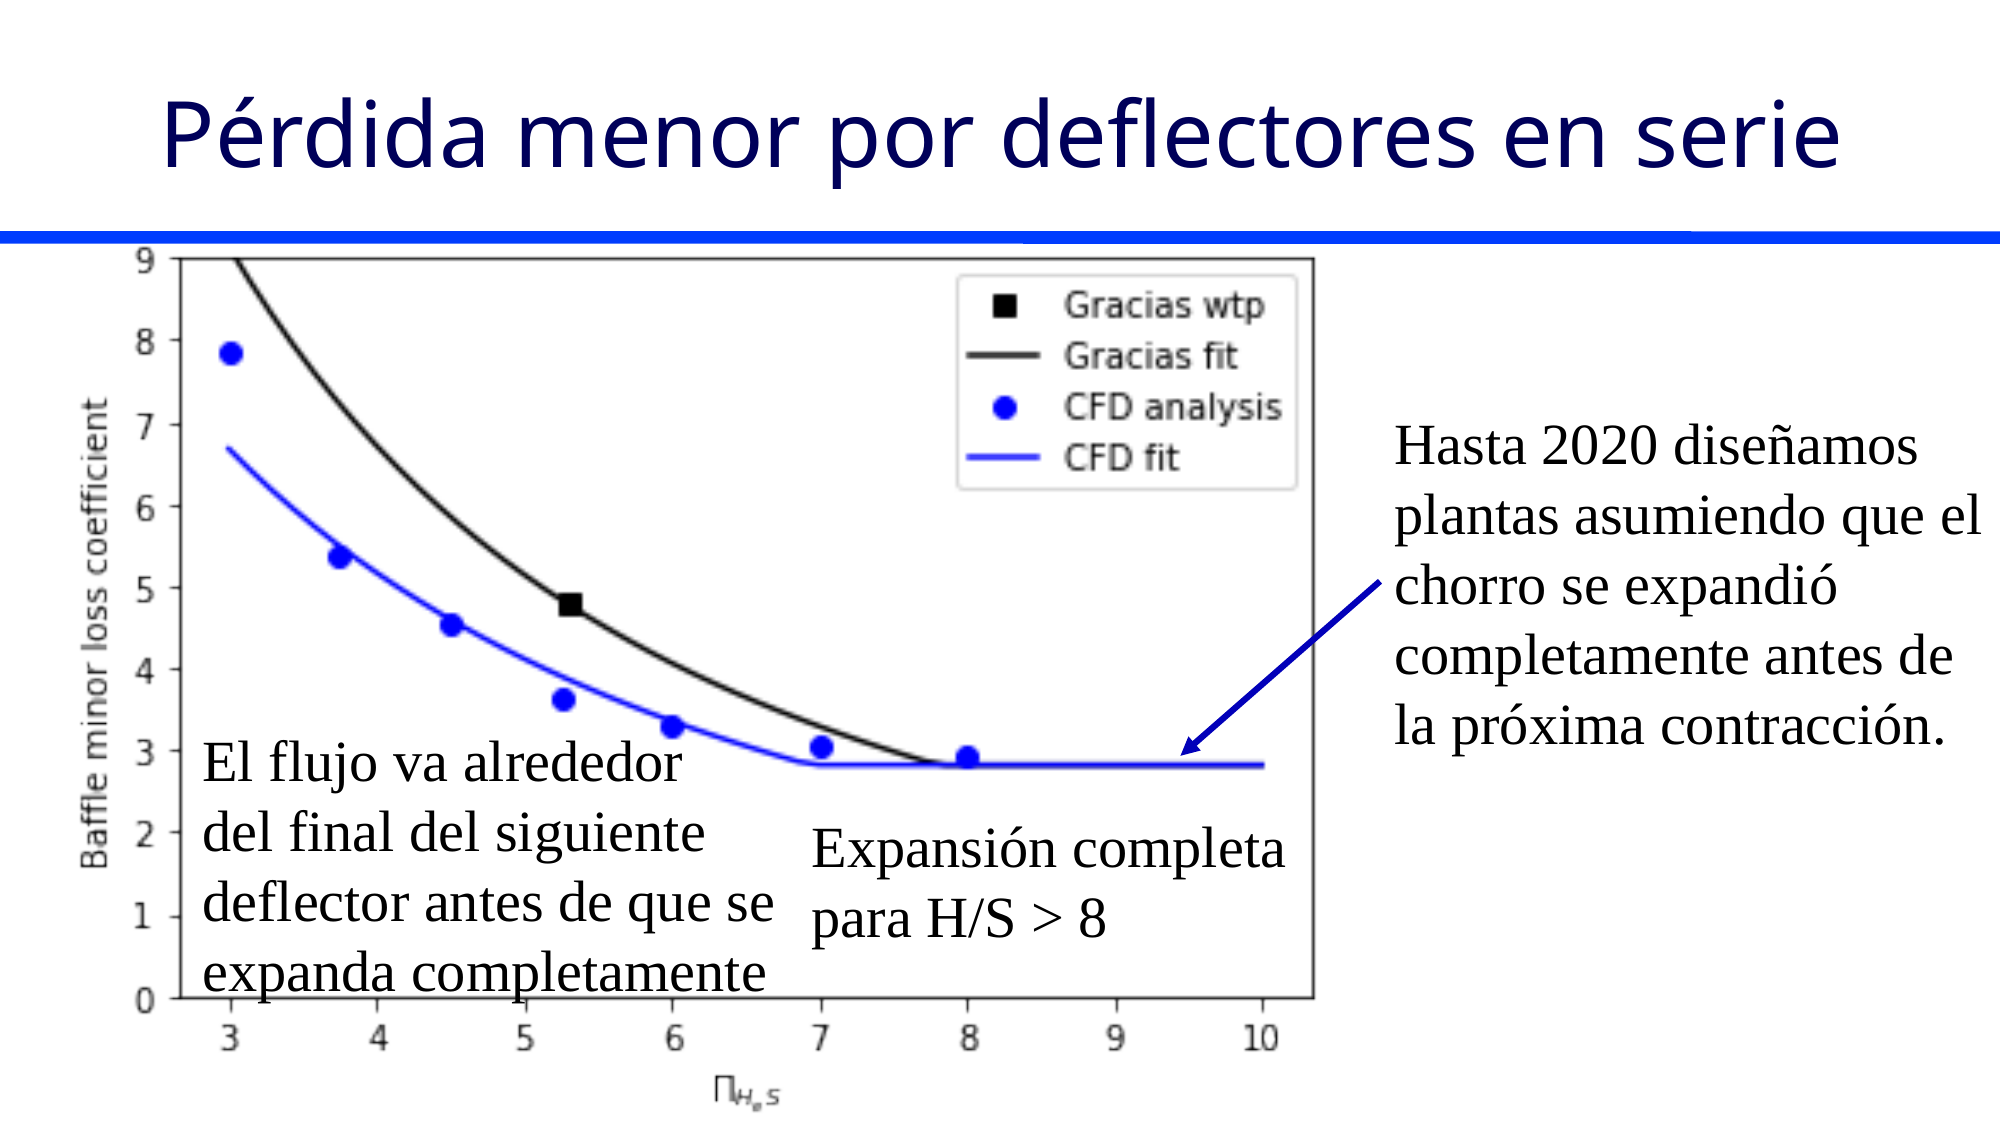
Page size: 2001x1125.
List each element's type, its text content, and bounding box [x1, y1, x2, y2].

text_box Hasta 2020 diseñamos plantas asumiendo que el chorro se expandió completamente antes de la próxima contracción. [1380, 398, 2000, 764]
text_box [1180, 583, 1381, 756]
title Pérdida menor por deflectores en serie [75, 37, 1930, 225]
picture [61, 224, 1337, 1125]
